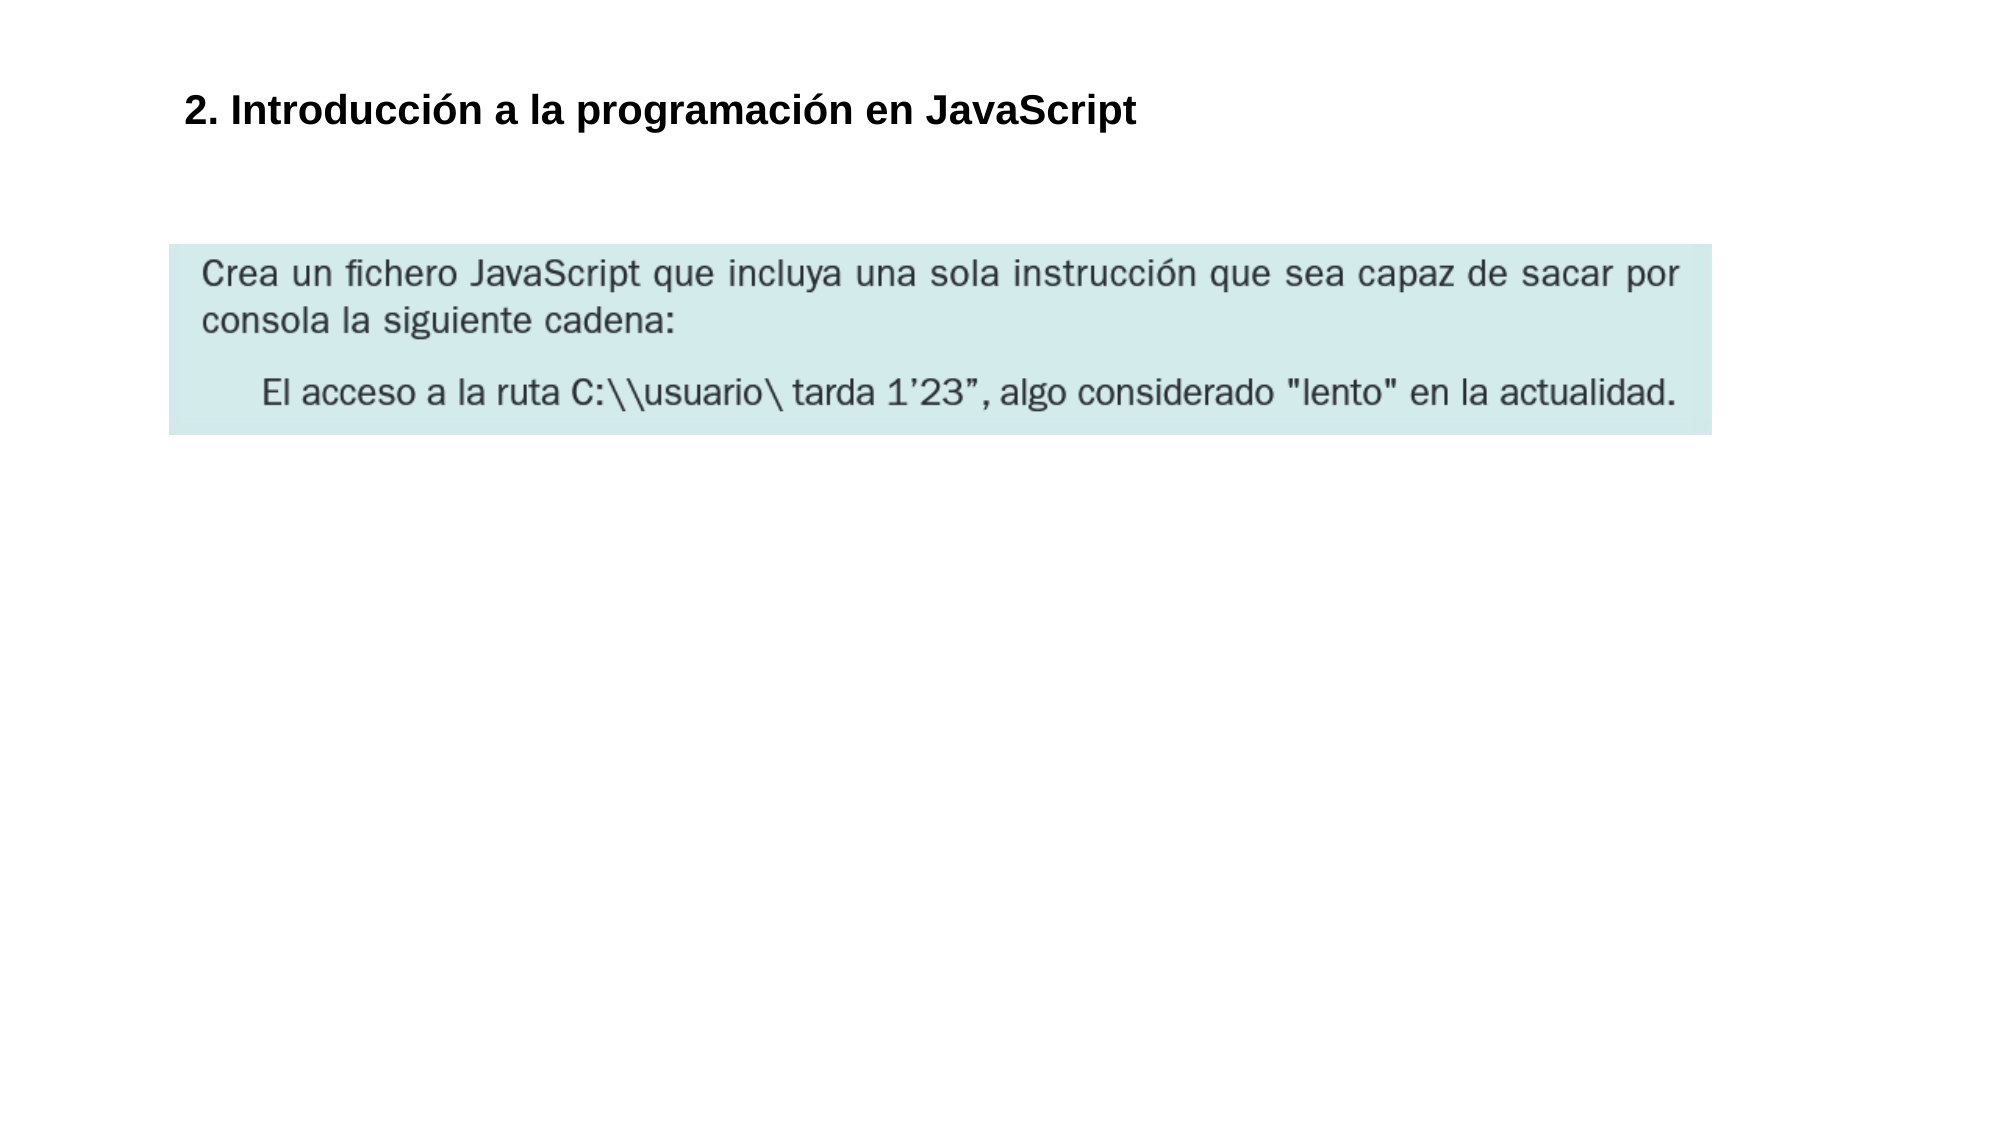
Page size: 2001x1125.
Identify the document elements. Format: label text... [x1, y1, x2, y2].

picture [169, 244, 1712, 435]
text_box 2. Introducción a la programación en JavaScript [169, 75, 1247, 141]
